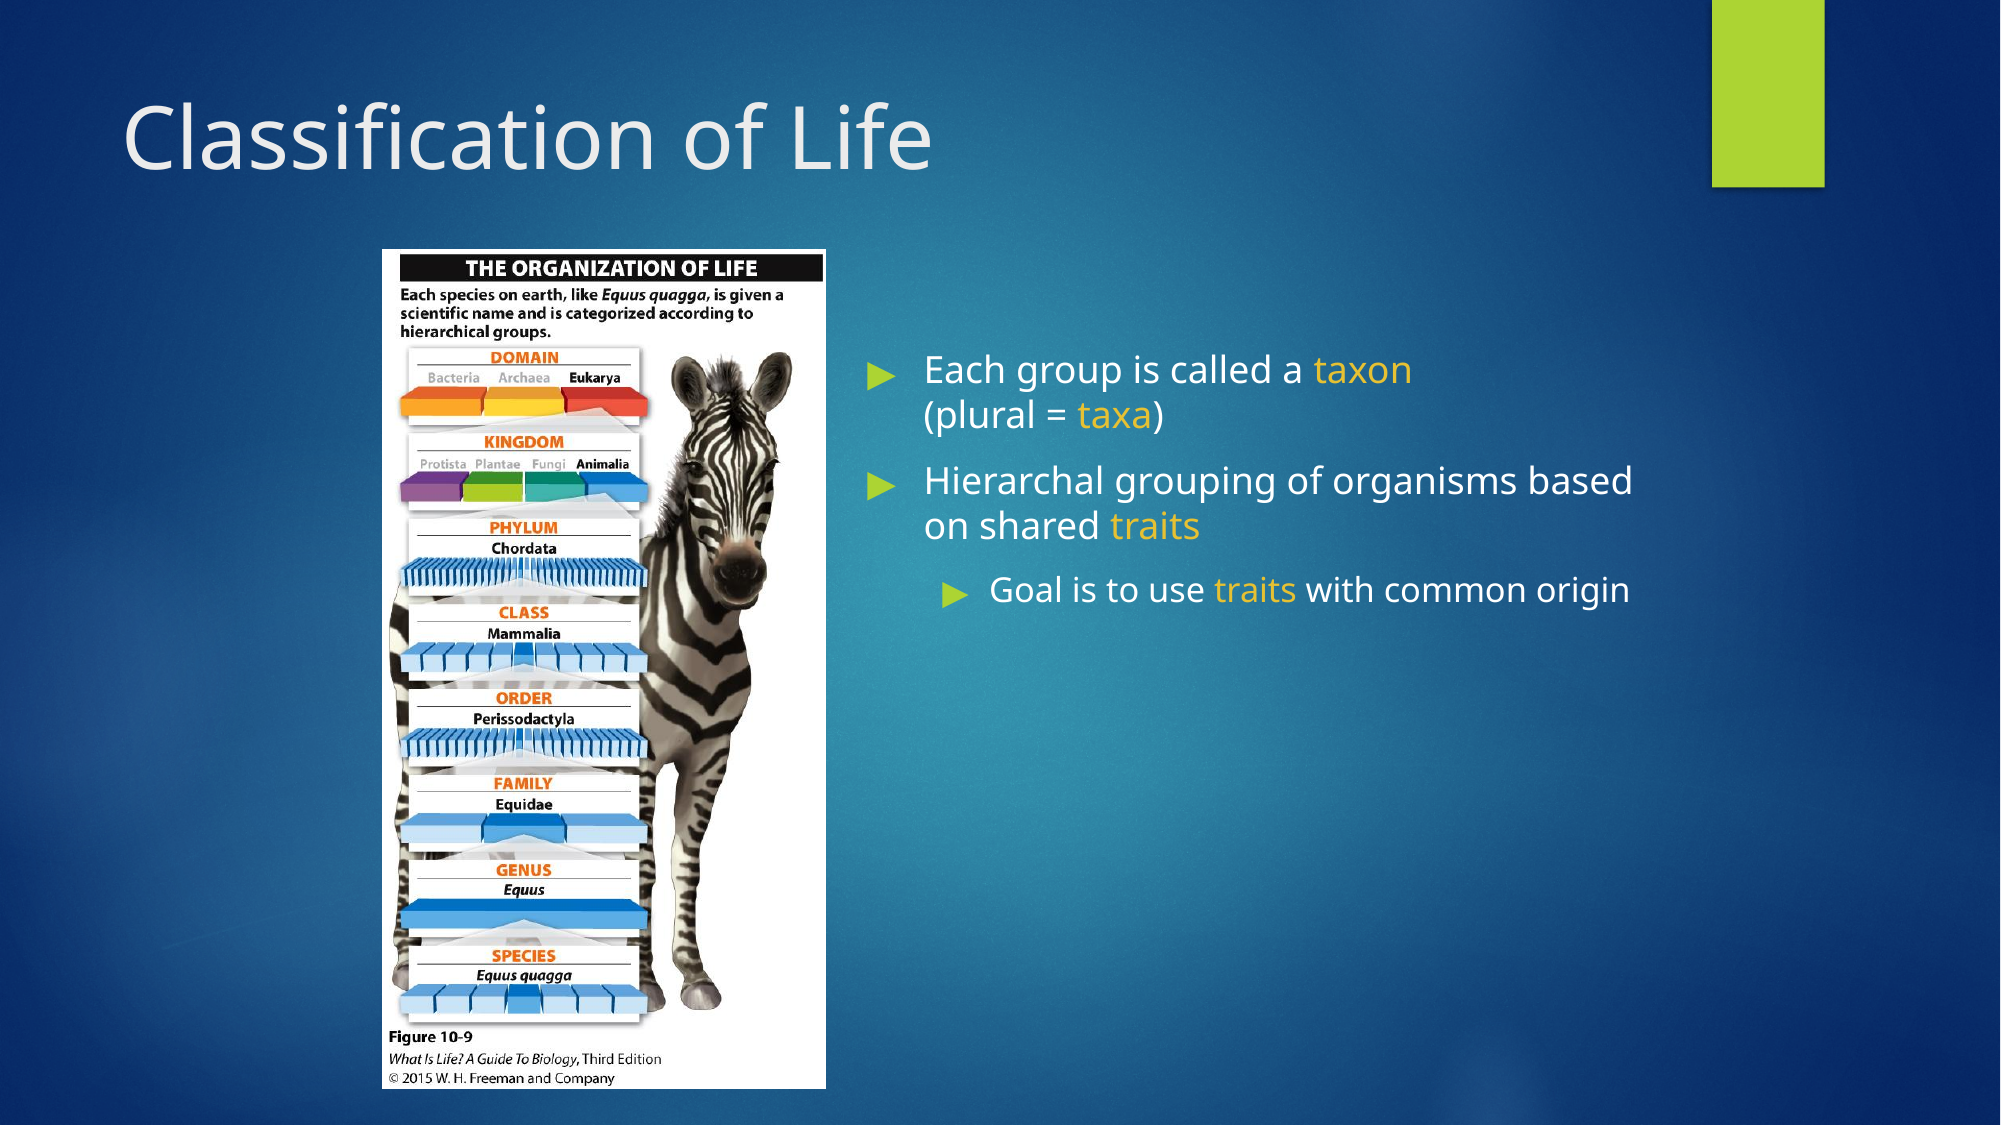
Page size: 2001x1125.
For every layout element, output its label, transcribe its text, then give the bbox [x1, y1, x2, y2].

picture [0, 0, 2001, 1125]
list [381, 249, 826, 1089]
title Classification of Life [106, 74, 1649, 304]
list Each group is called a taxon (plural = taxa) Hierarchal grouping of organisms based on shared traits Goal is to use traits with common origin [852, 338, 1675, 1000]
